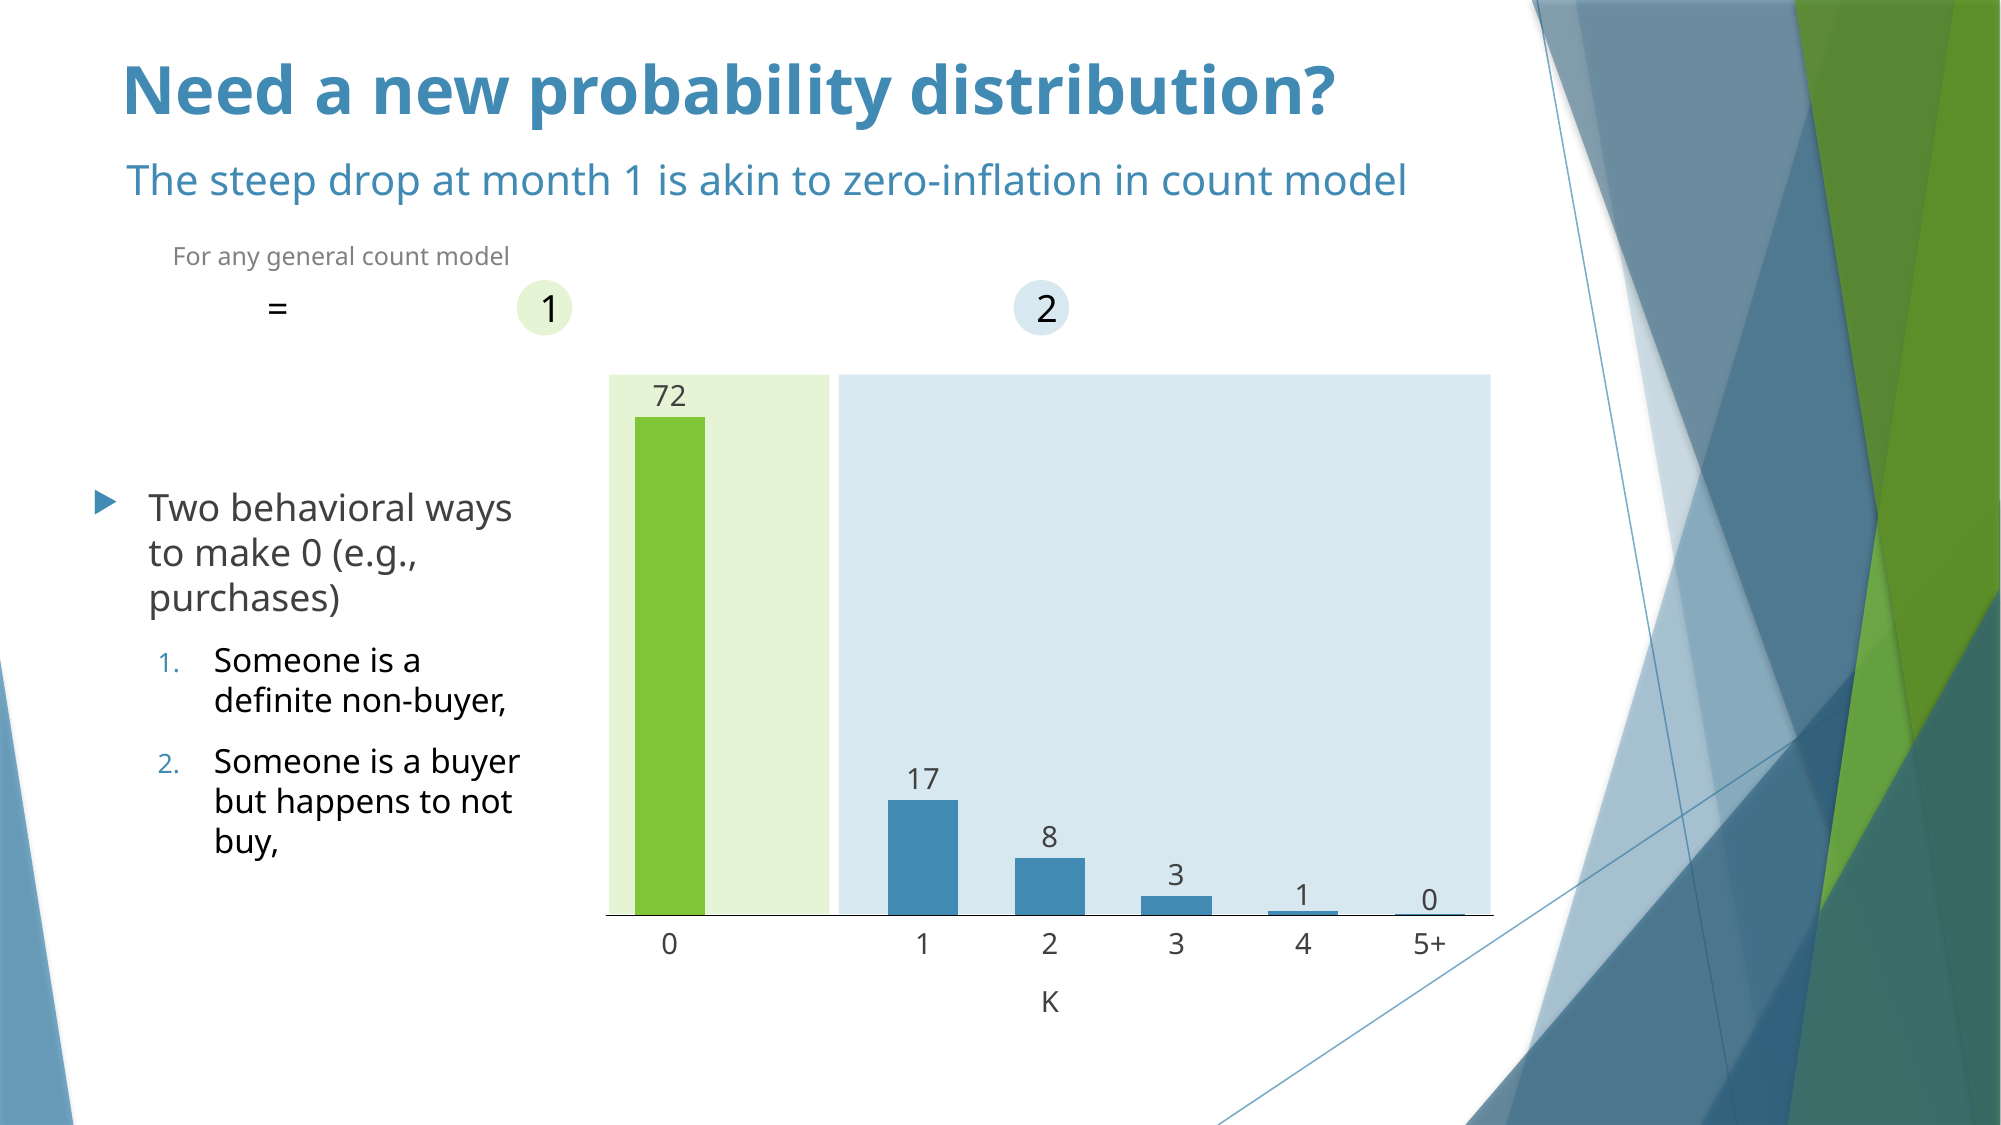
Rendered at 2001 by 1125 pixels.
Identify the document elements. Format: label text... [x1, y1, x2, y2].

text_box 1 [515, 279, 574, 338]
text_box 0 [661, 939, 679, 961]
title Need a new probability distribution? [106, 40, 1803, 162]
text_box 2 [1041, 939, 1059, 961]
chart [592, 374, 1508, 930]
text_box 5+ [1413, 939, 1447, 961]
text_box 3 [1167, 939, 1186, 961]
text_box K [1041, 983, 1059, 1019]
text_box The steep drop at month 1 is akin to zero-inflation in count model [111, 145, 1972, 258]
text_box 2 [1012, 278, 1071, 338]
text_box For any general count model [157, 233, 573, 279]
text_box 1 [914, 939, 932, 961]
text_box 4 [1294, 939, 1313, 961]
